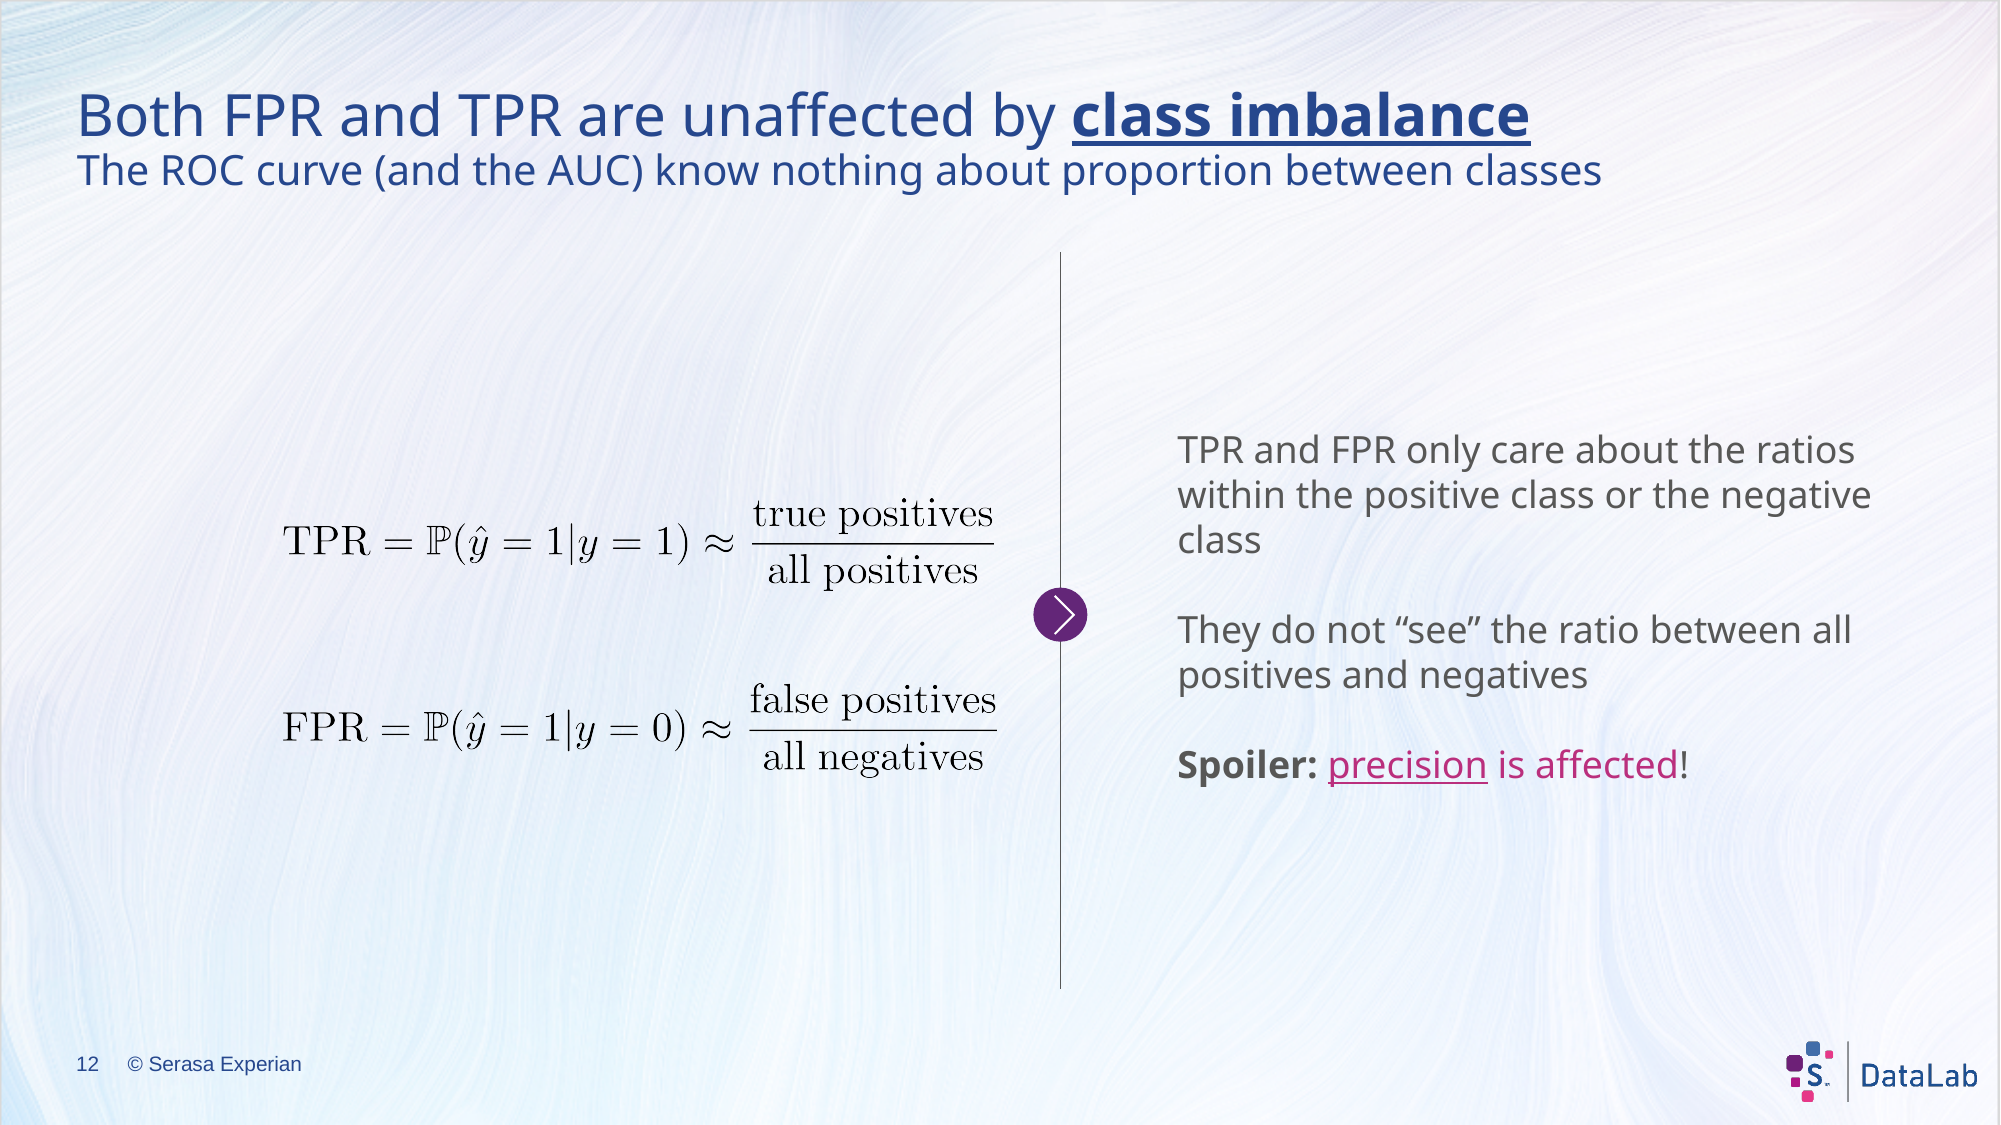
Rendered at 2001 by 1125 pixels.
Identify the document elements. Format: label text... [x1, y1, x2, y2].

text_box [1033, 587, 1088, 642]
title Both FPR and TPR are unaffected by class imbalance The ROC curve (and the AUC) know nothing about proportion between classes [76, 86, 1924, 252]
text_box TPR and FPR only care about the ratios within the positive class or the negative class They do not “see” the ratio between all positives and negatives Spoiler: precision is affected! [1177, 426, 1875, 843]
picture [0, 0, 2000, 1125]
